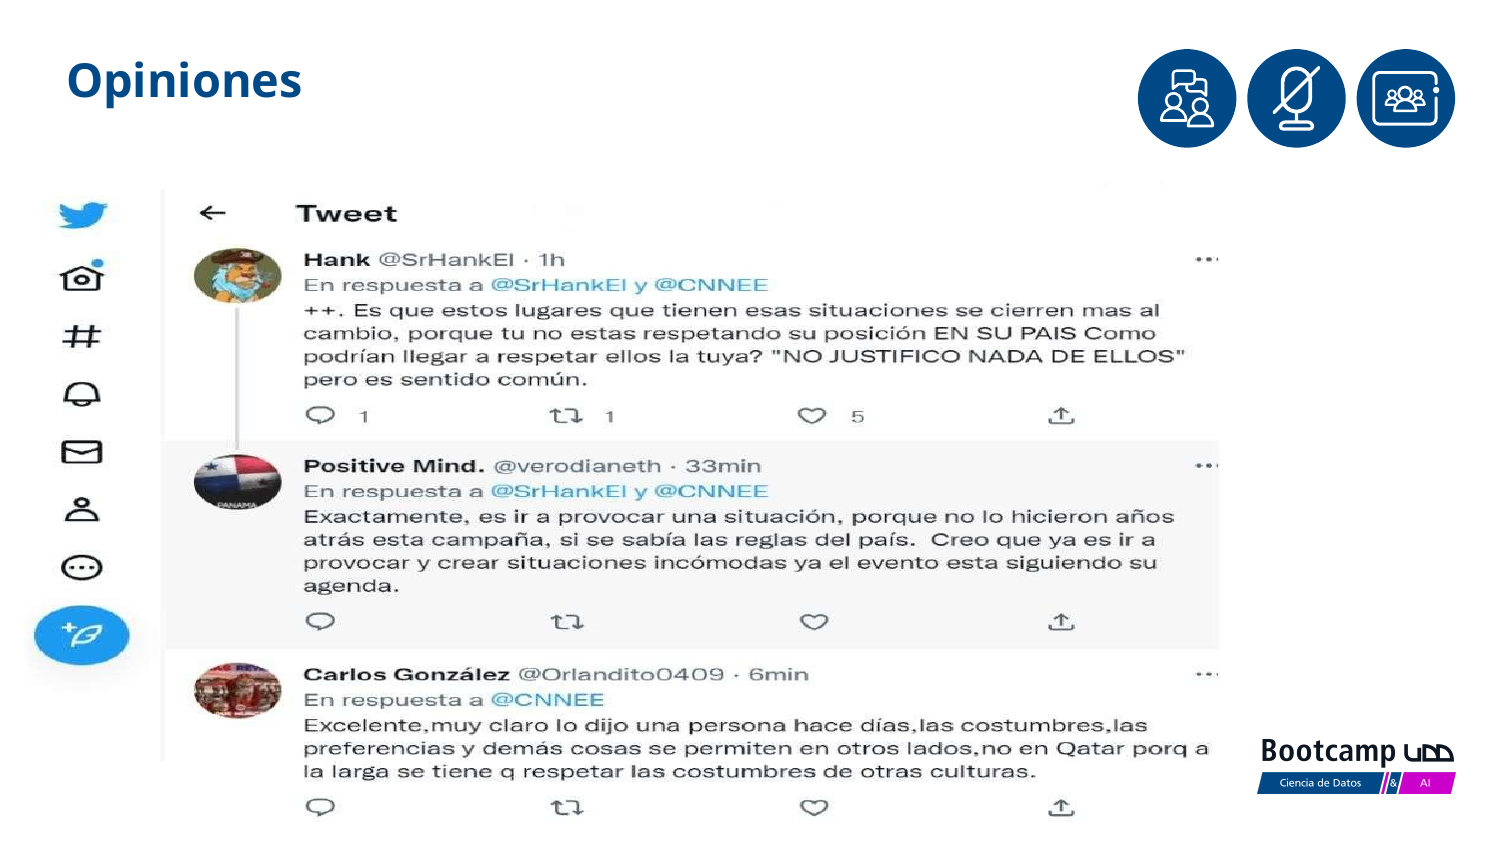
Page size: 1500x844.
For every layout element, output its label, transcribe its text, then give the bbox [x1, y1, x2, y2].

picture [23, 181, 1220, 823]
picture [1257, 739, 1456, 794]
title Opiniones [51, 32, 972, 127]
